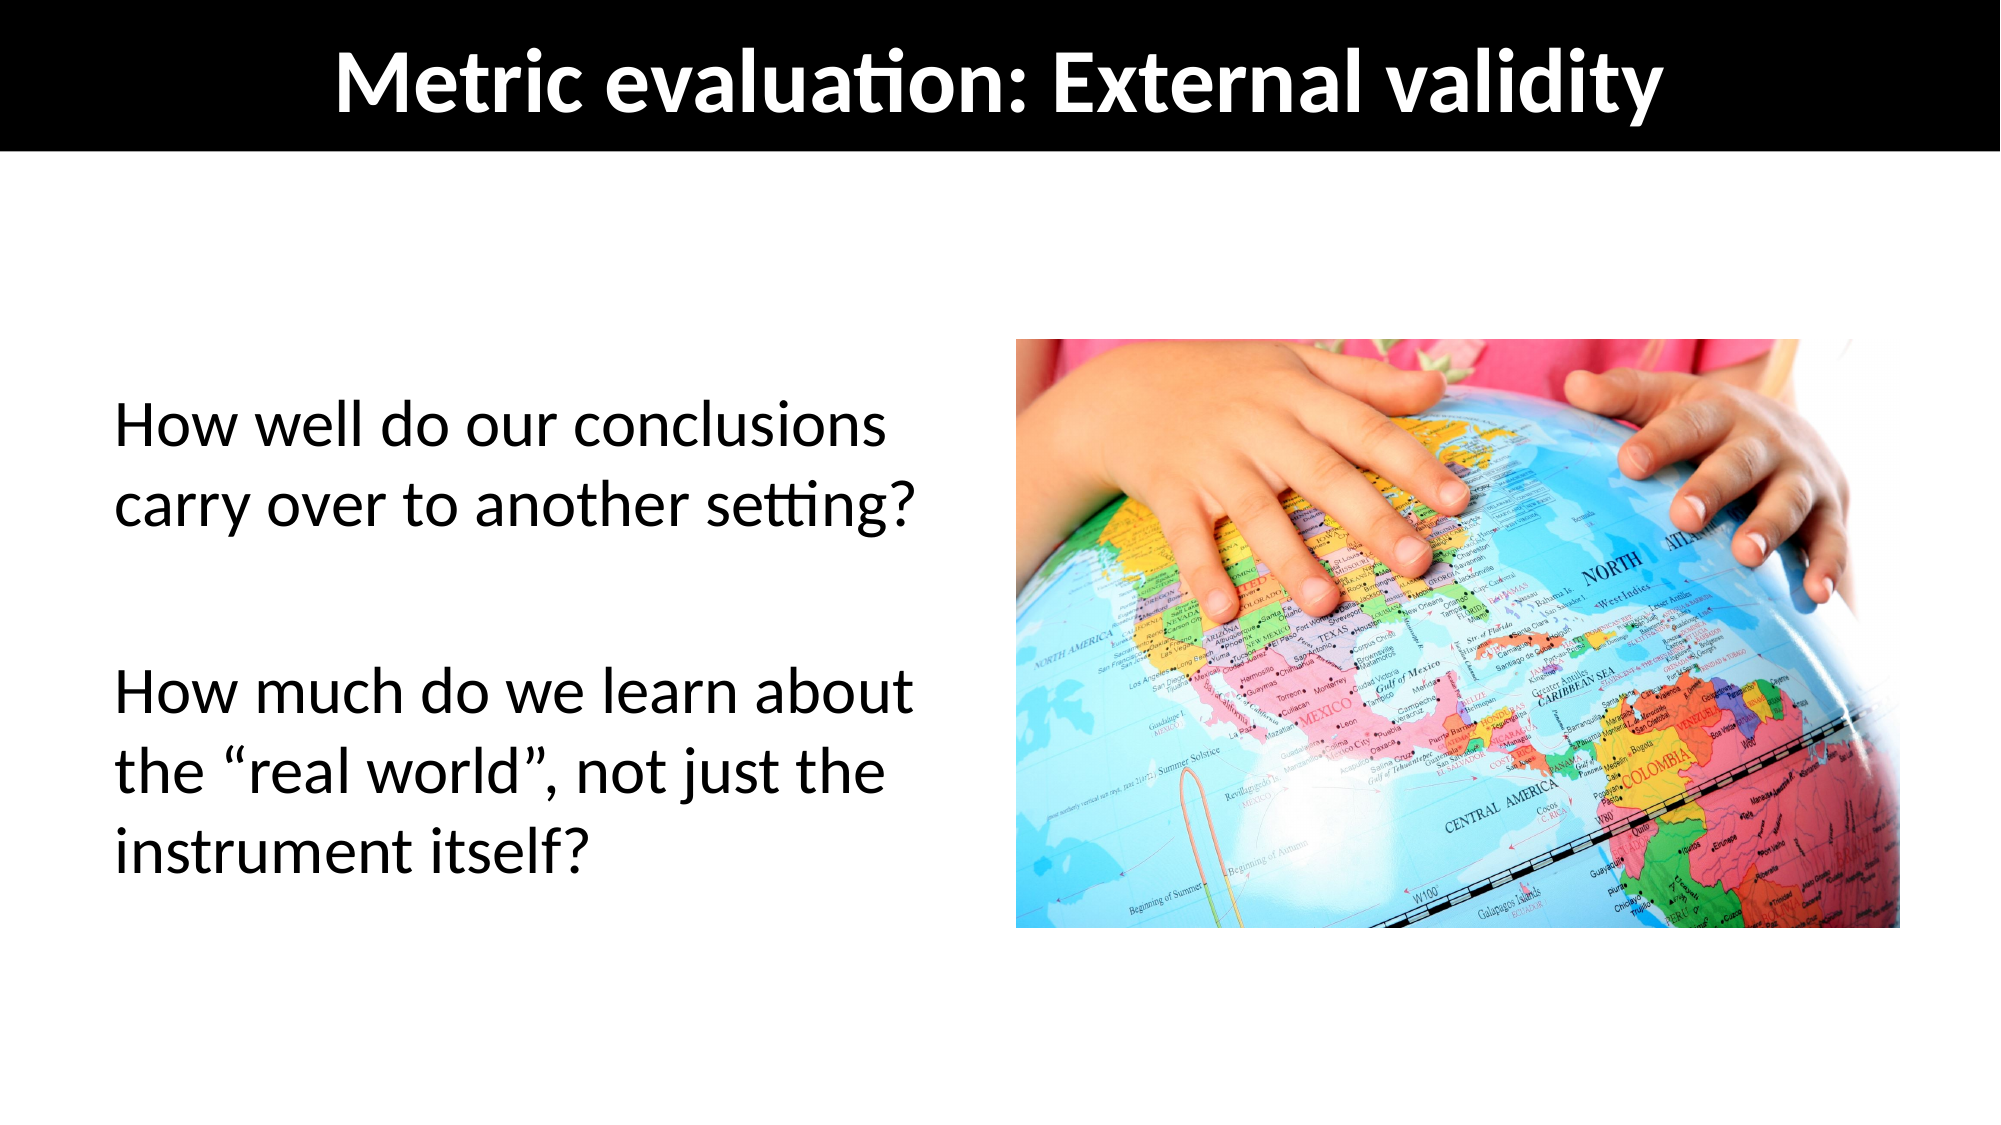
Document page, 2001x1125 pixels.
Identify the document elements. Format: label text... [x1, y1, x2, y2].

title Metric evaluation: External validity [0, 0, 2000, 152]
list How well do our conclusions carry over to another setting? How much do we learn about the “real world”, not just the instrument itself? [99, 262, 984, 1005]
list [1016, 339, 1901, 929]
